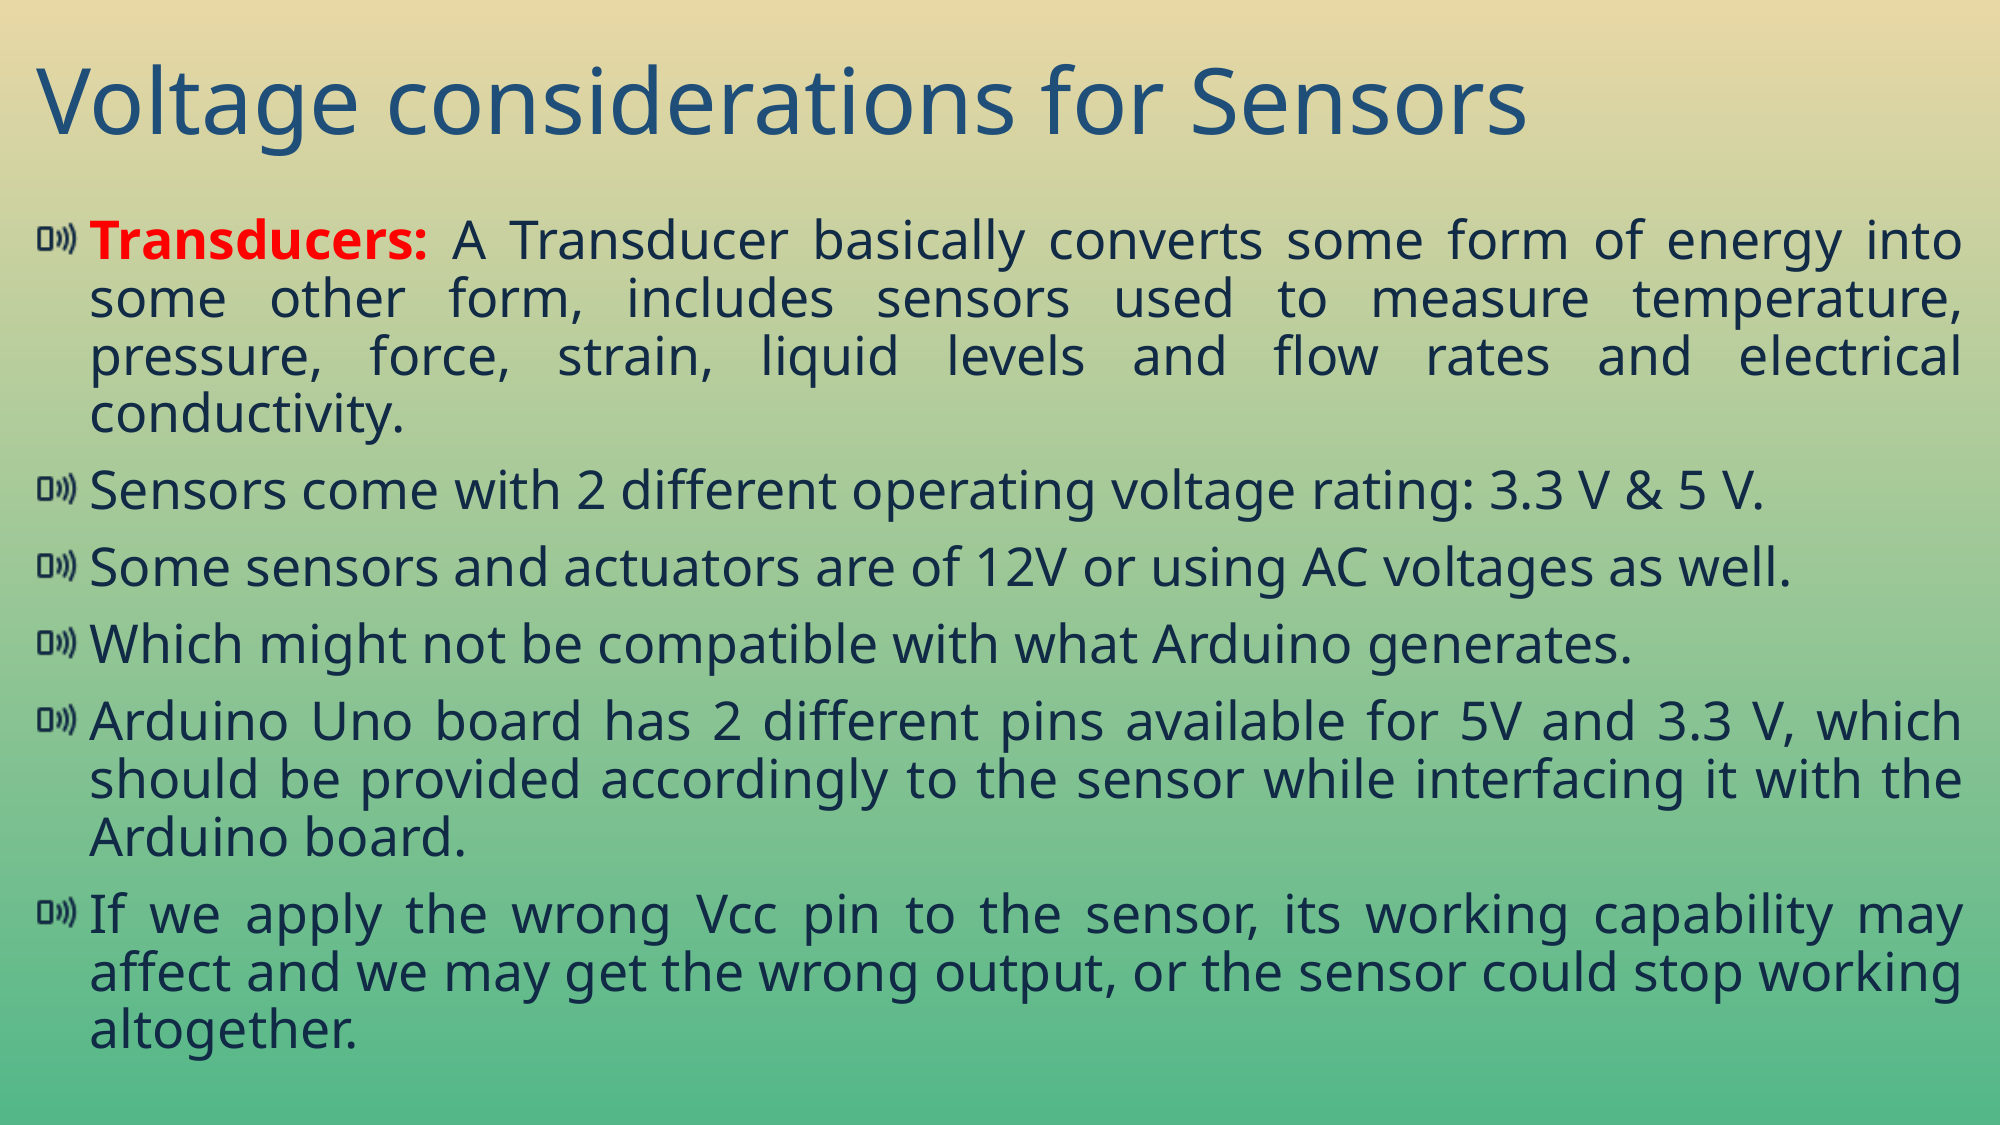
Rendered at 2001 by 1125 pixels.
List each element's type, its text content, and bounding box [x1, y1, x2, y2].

picture [36, 699, 78, 741]
picture [36, 218, 78, 260]
picture [36, 892, 78, 933]
picture [36, 545, 78, 587]
list Transducers: A Transducer basically converts some form of energy into some other form, includes sensors used to measure temperature, pressure, force, strain, liquid levels and flow rates and electrical conductivity. Sensors come with 2 different operating voltage rating: 3.3 V & 5 V. Some sensors and actuators are of 12V or using AC voltages as well. Which might not be compatible with what Arduino generates. Arduino Uno board has 2 different pins available for 5V and 3.3 V, which should be provided accordingly to the sensor while interfacing it with the Arduino board. If we apply the wrong Vcc pin to the sensor, its working capability may affect and we may get the wrong output, or the sensor could stop working altogether. [21, 205, 1979, 1070]
title Voltage considerations for Sensors [21, 22, 1979, 187]
picture [36, 468, 78, 510]
picture [36, 622, 78, 664]
